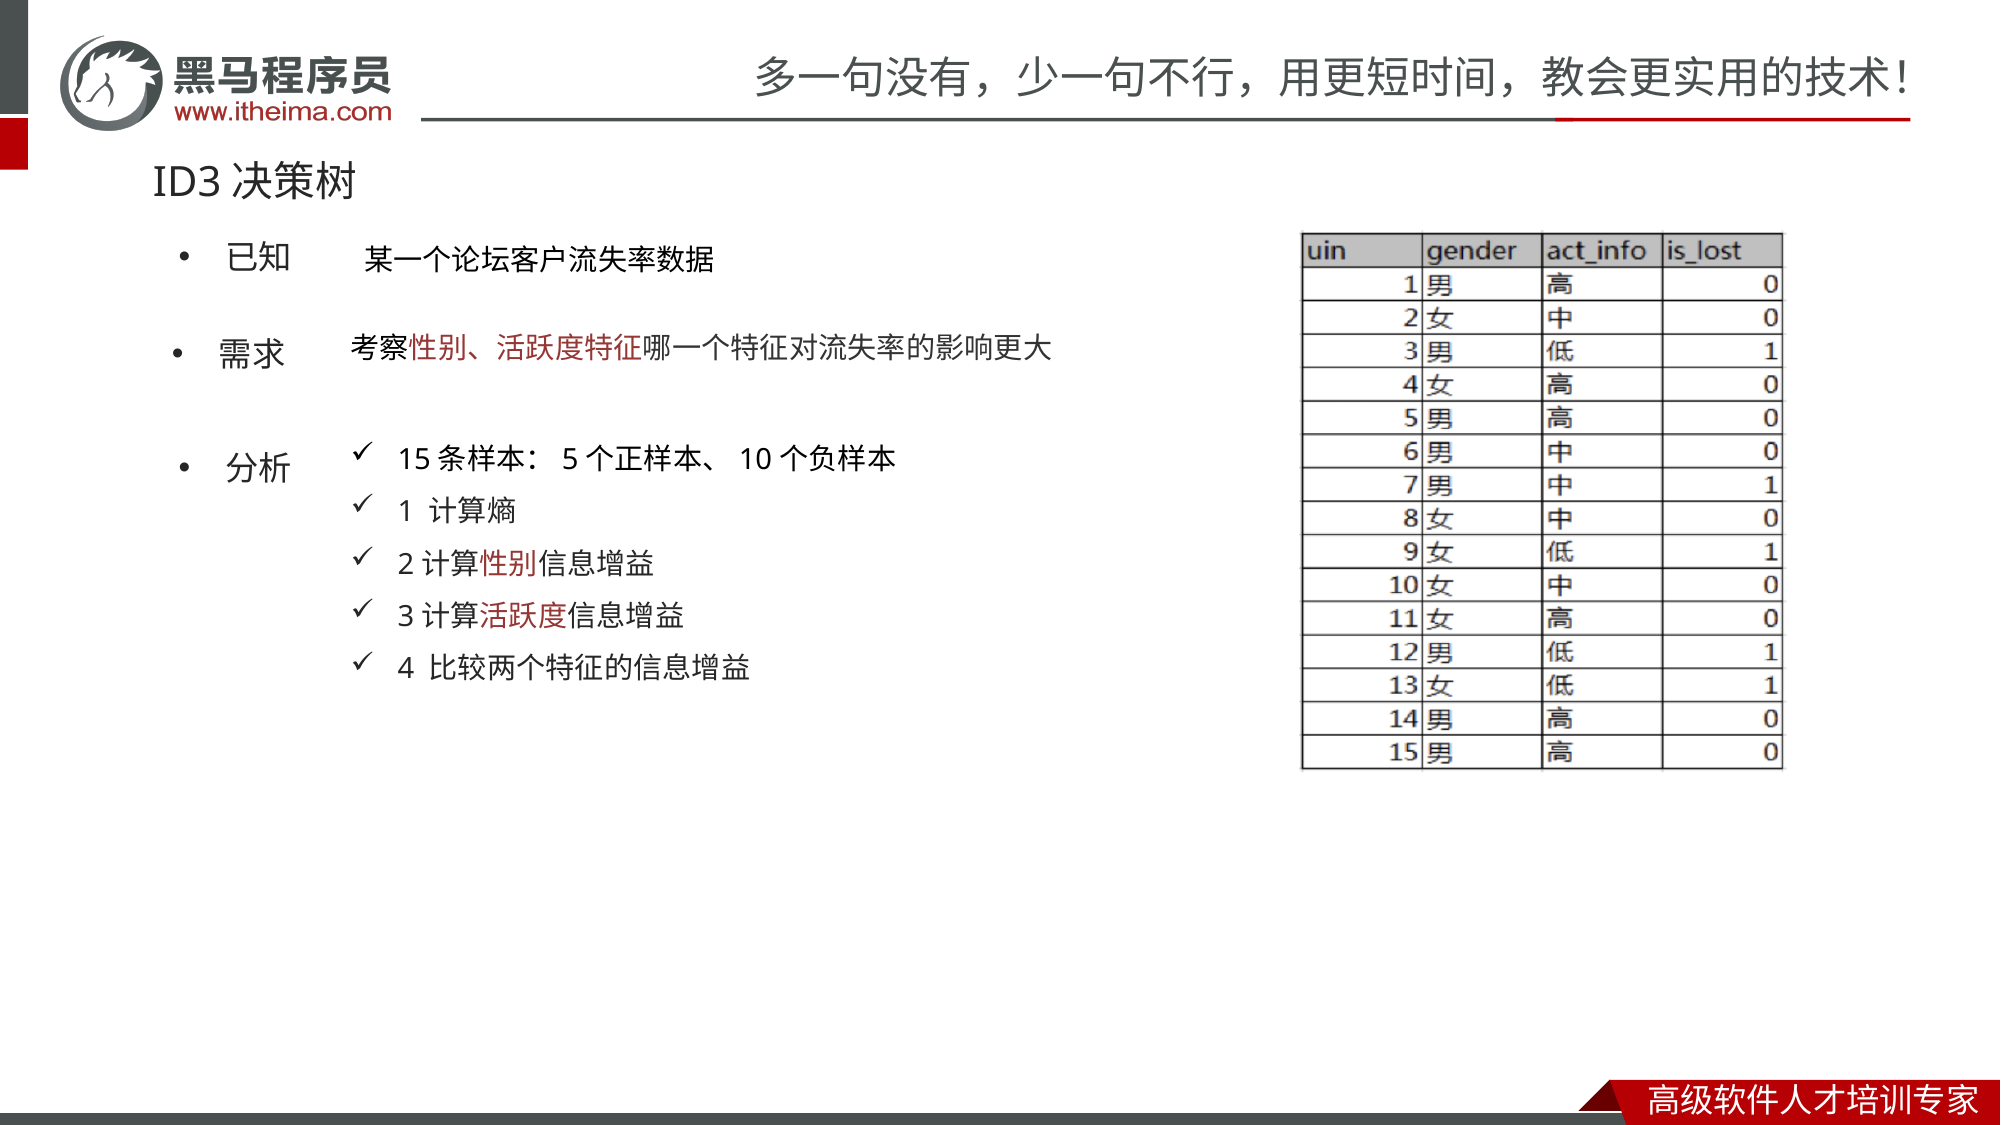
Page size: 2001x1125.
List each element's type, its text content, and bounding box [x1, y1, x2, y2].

text_box 需求 [157, 305, 365, 388]
text_box 考察性别、活跃度特征哪一个特征对流失率的影响更大 [335, 304, 1213, 372]
text_box 已知 [163, 209, 371, 292]
title ID3决策树 [116, 137, 1177, 223]
text_box 分析 [163, 419, 335, 502]
text_box 15条样本：5个正样本、10个负样本 1 计算熵 2计算性别信息增益 3计算活跃度信息增益 4 比较两个特征的信息增益 [335, 415, 1115, 693]
picture [1299, 230, 1788, 773]
text_box 某一个论坛客户流失率数据 [349, 216, 1199, 284]
picture [14, 0, 453, 179]
